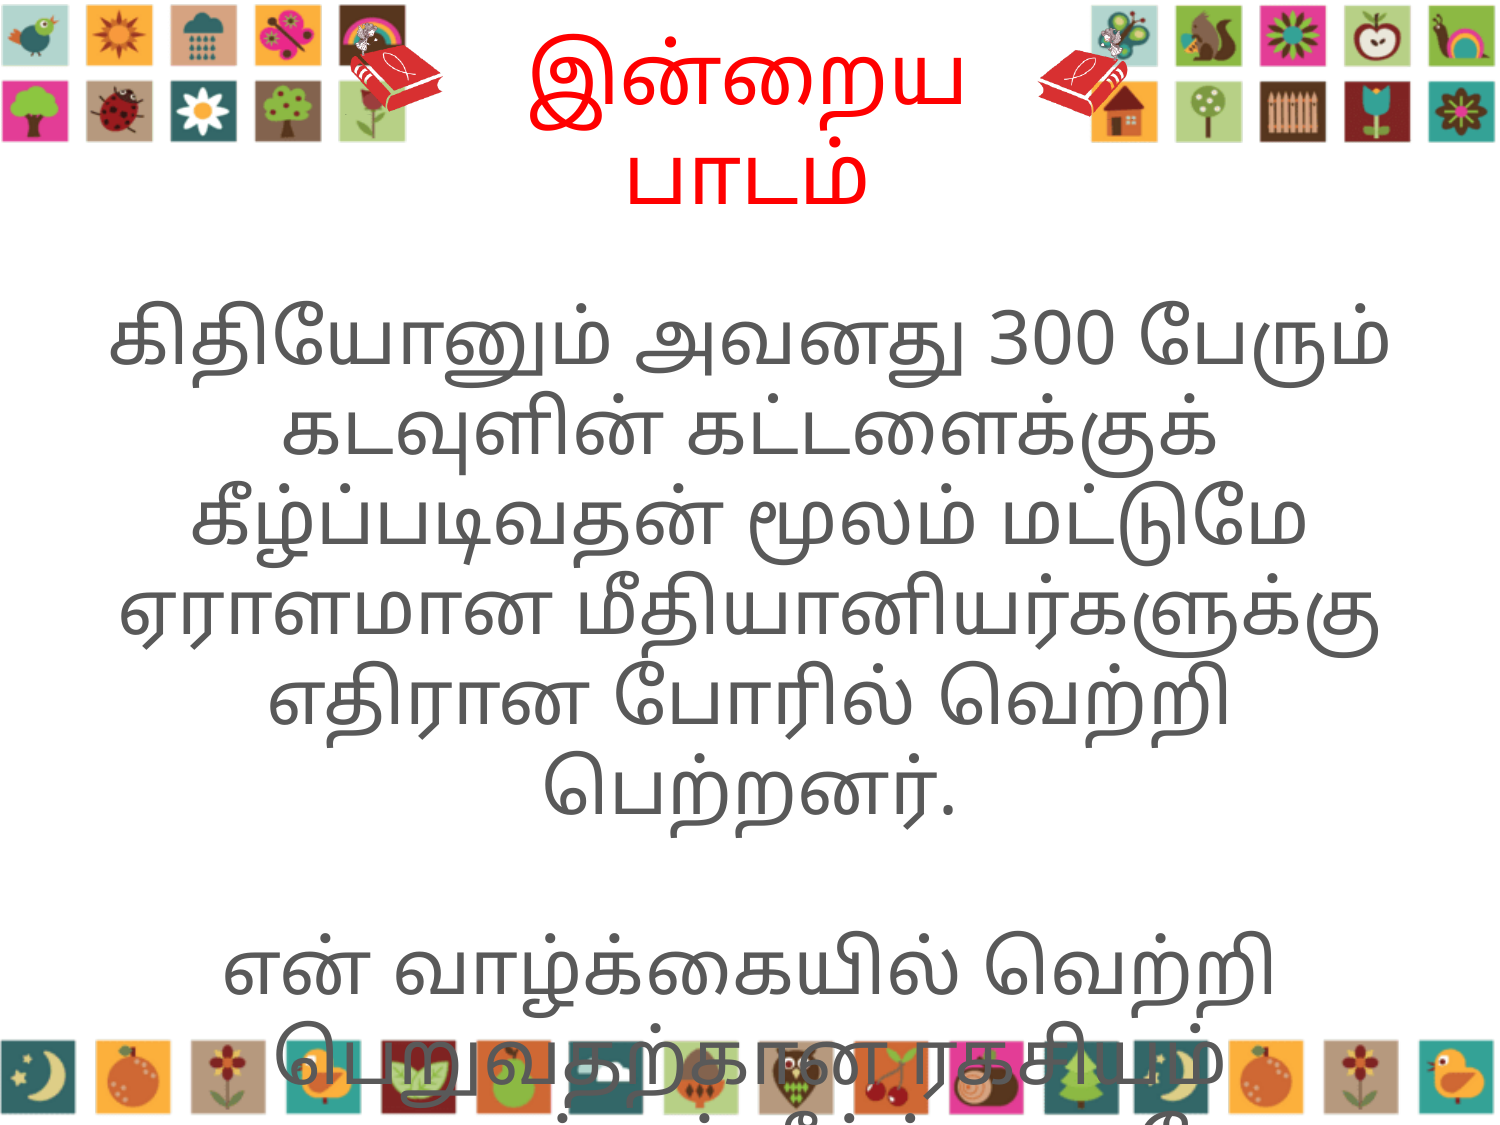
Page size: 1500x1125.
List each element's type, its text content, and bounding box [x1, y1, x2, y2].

text_box இன்றைய பாடம் [414, 13, 1080, 229]
text_box கிதியோனும் அவனது 300 பேரும் கடவுளின் கட்டளைக்குக் கீழ்ப்படிவதன் மூலம் மட்டுமே ஏராளமான மீதியானியர்களுக்கு எதிரான போரில் வெற்றி பெற்றனர். என் வாழ்க்கையில் வெற்றி பெறுவதற்கான ரகசியம் கடவுளுக்குக் கீழ்ப்படிவதே. [76, 282, 1424, 1027]
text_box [0, 1028, 1500, 1118]
picture [0, 3, 475, 150]
picture [1005, 3, 1500, 150]
